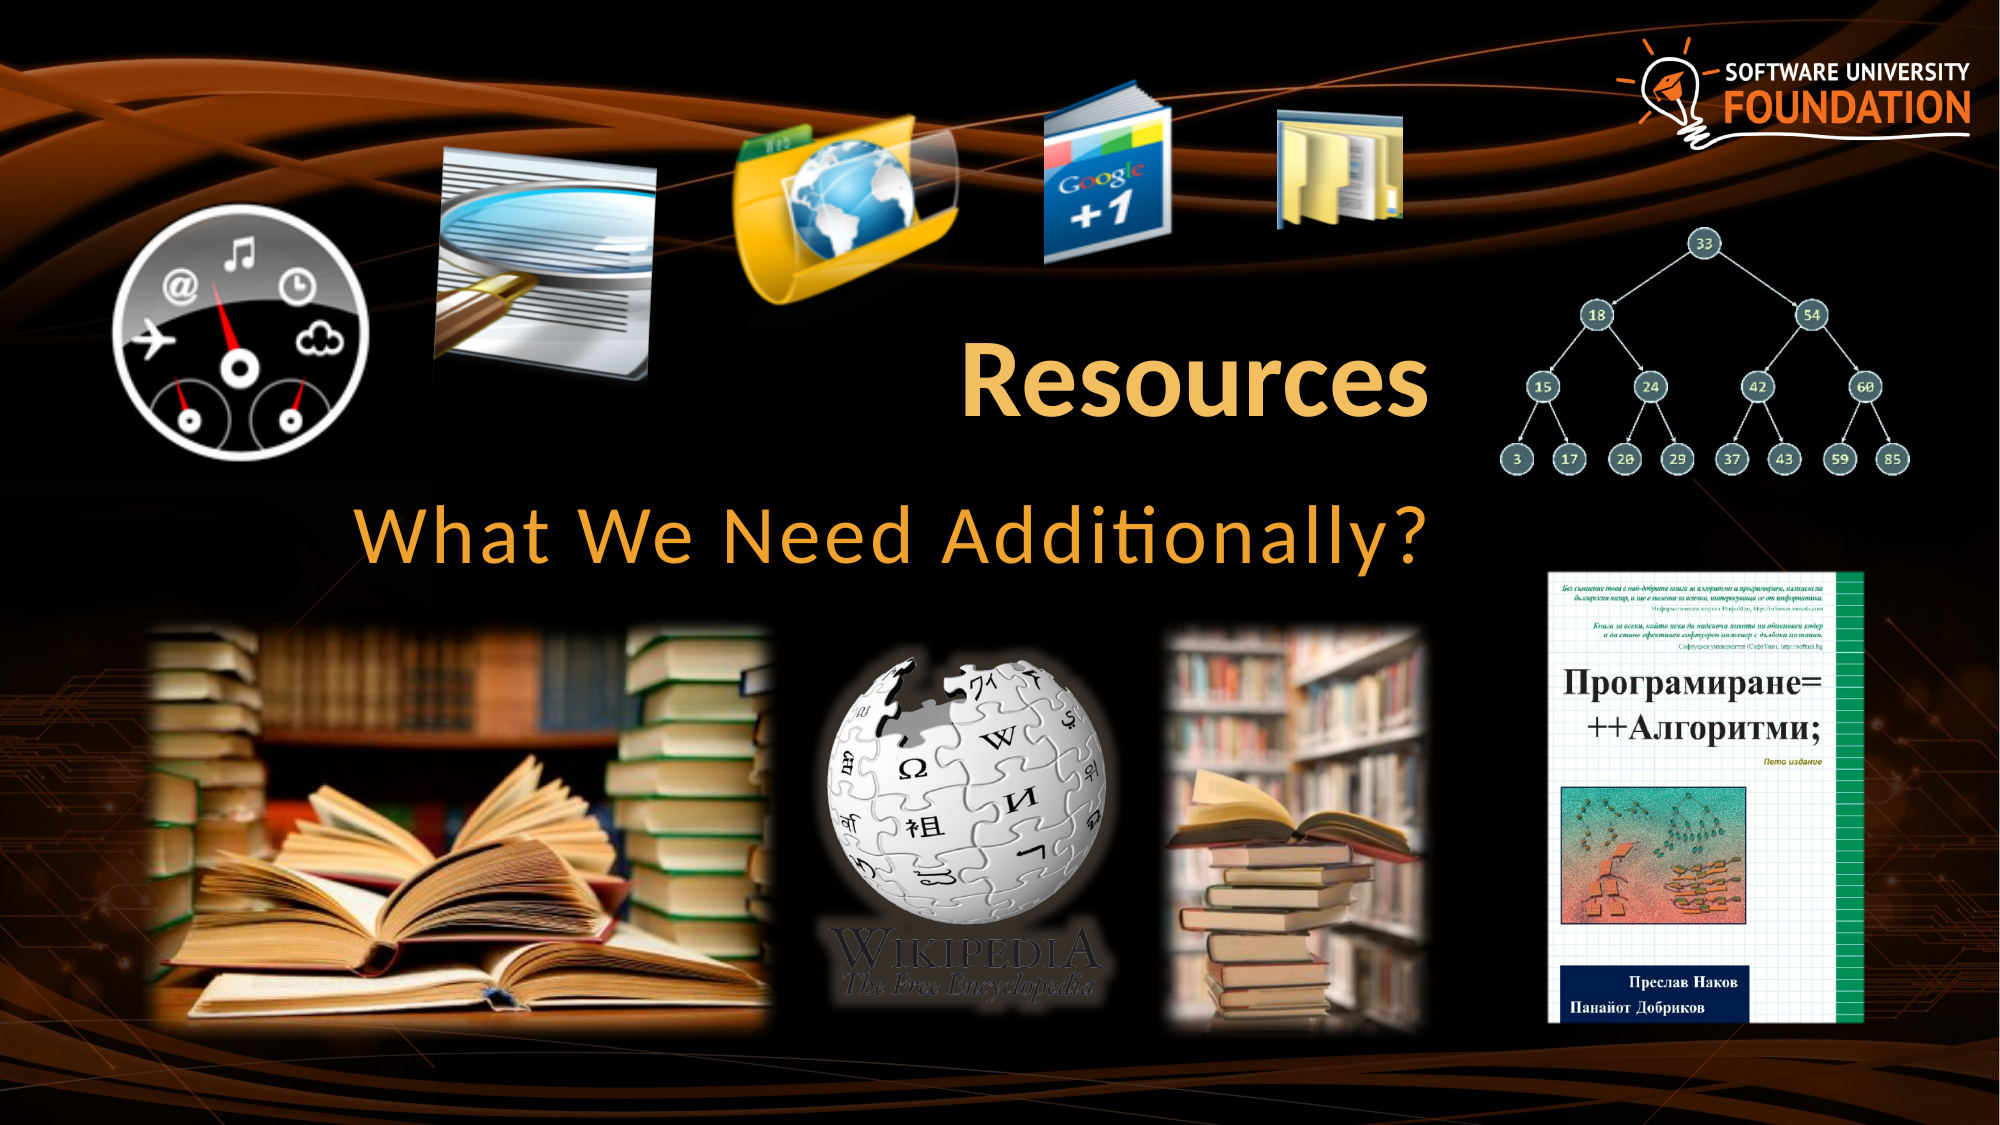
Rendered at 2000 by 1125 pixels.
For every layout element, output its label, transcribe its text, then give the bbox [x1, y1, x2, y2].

subtitle What We Need Additionally? [137, 469, 1438, 588]
title Resources [374, 311, 1438, 447]
picture [0, 0, 2000, 1125]
